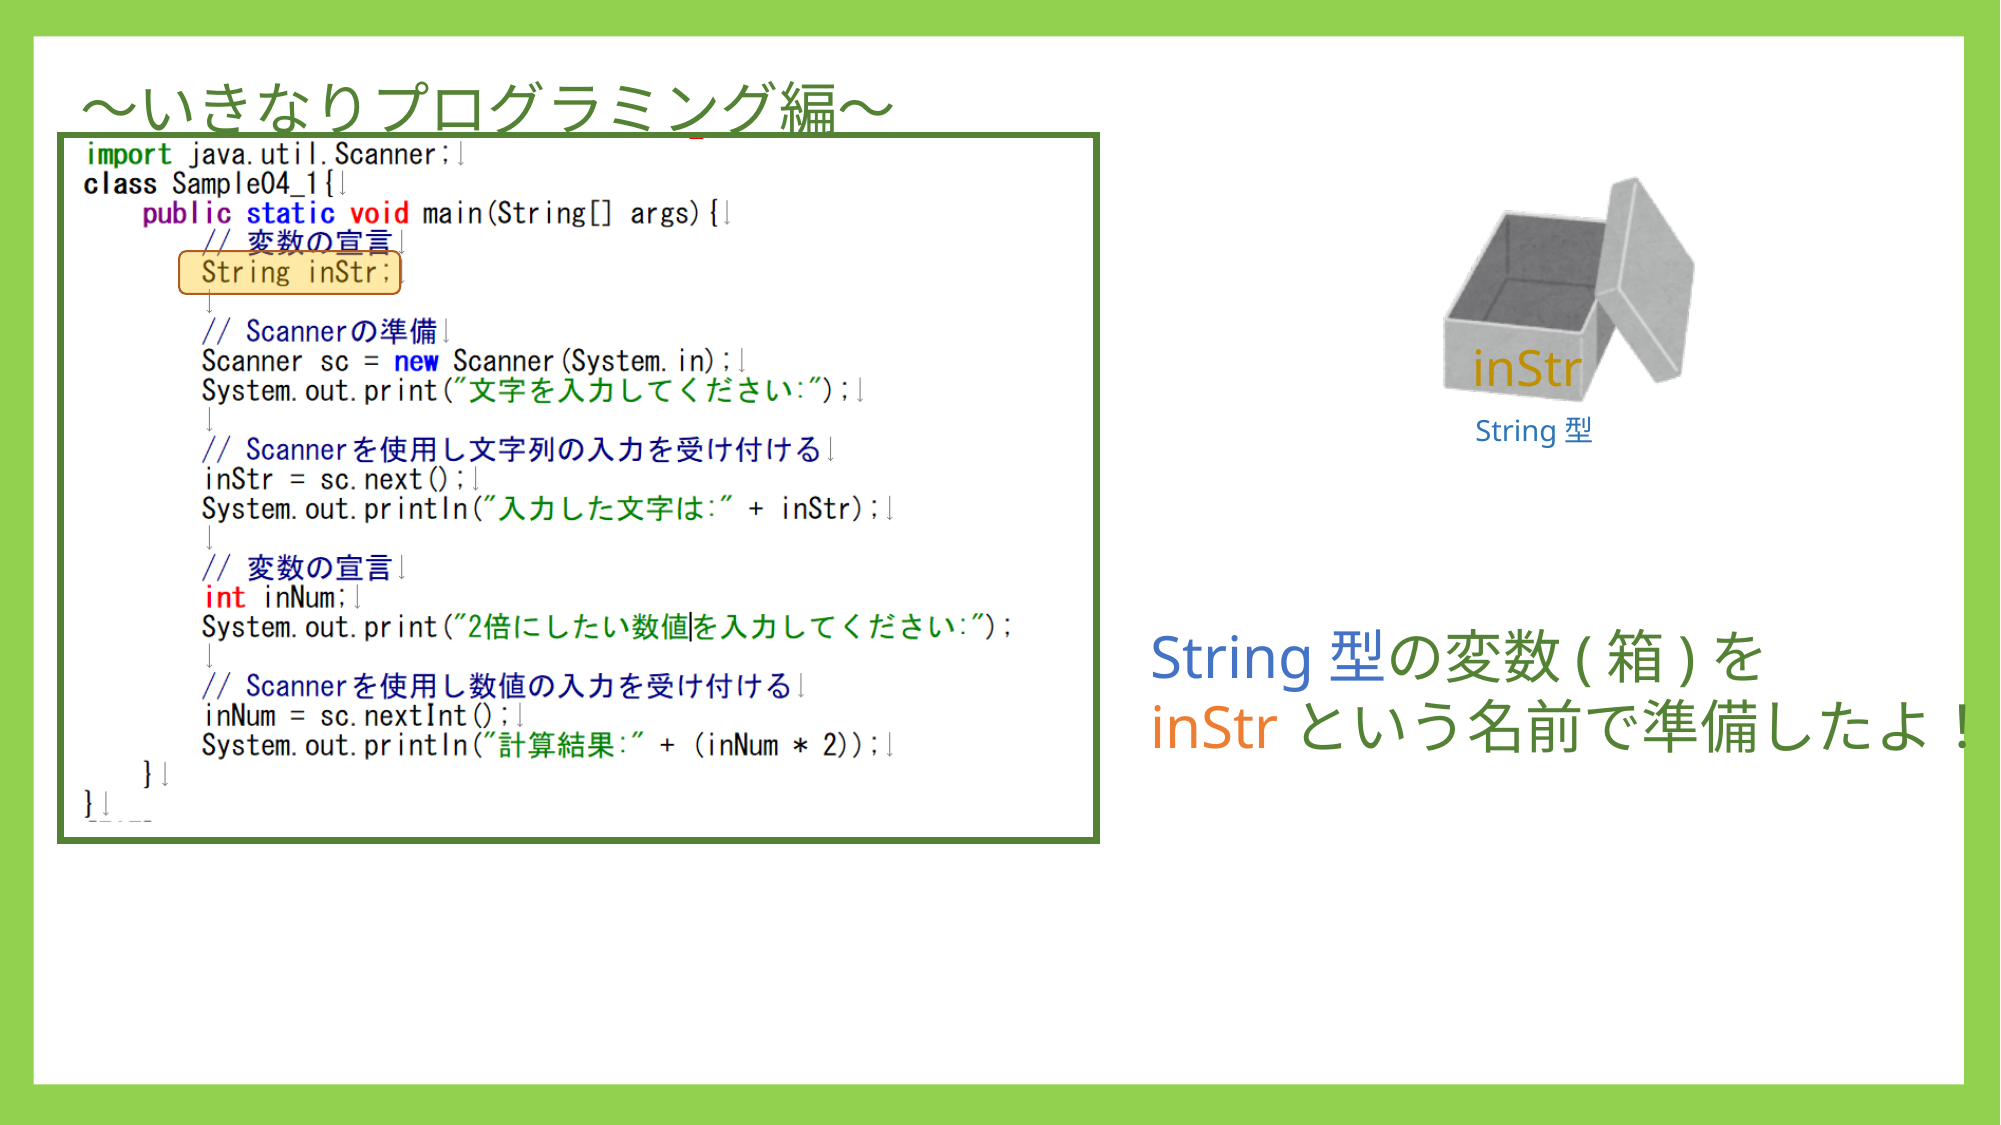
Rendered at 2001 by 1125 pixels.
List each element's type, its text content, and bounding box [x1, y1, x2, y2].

text_box String型の変数(箱)を inStrという名前で準備したよ！ [1135, 612, 2000, 768]
picture [79, 138, 1017, 822]
text_box ～いきなりプログラミング編～ [65, 64, 911, 134]
picture [1435, 168, 1708, 430]
text_box [60, 134, 1098, 841]
text_box String型 [1460, 430, 1609, 455]
